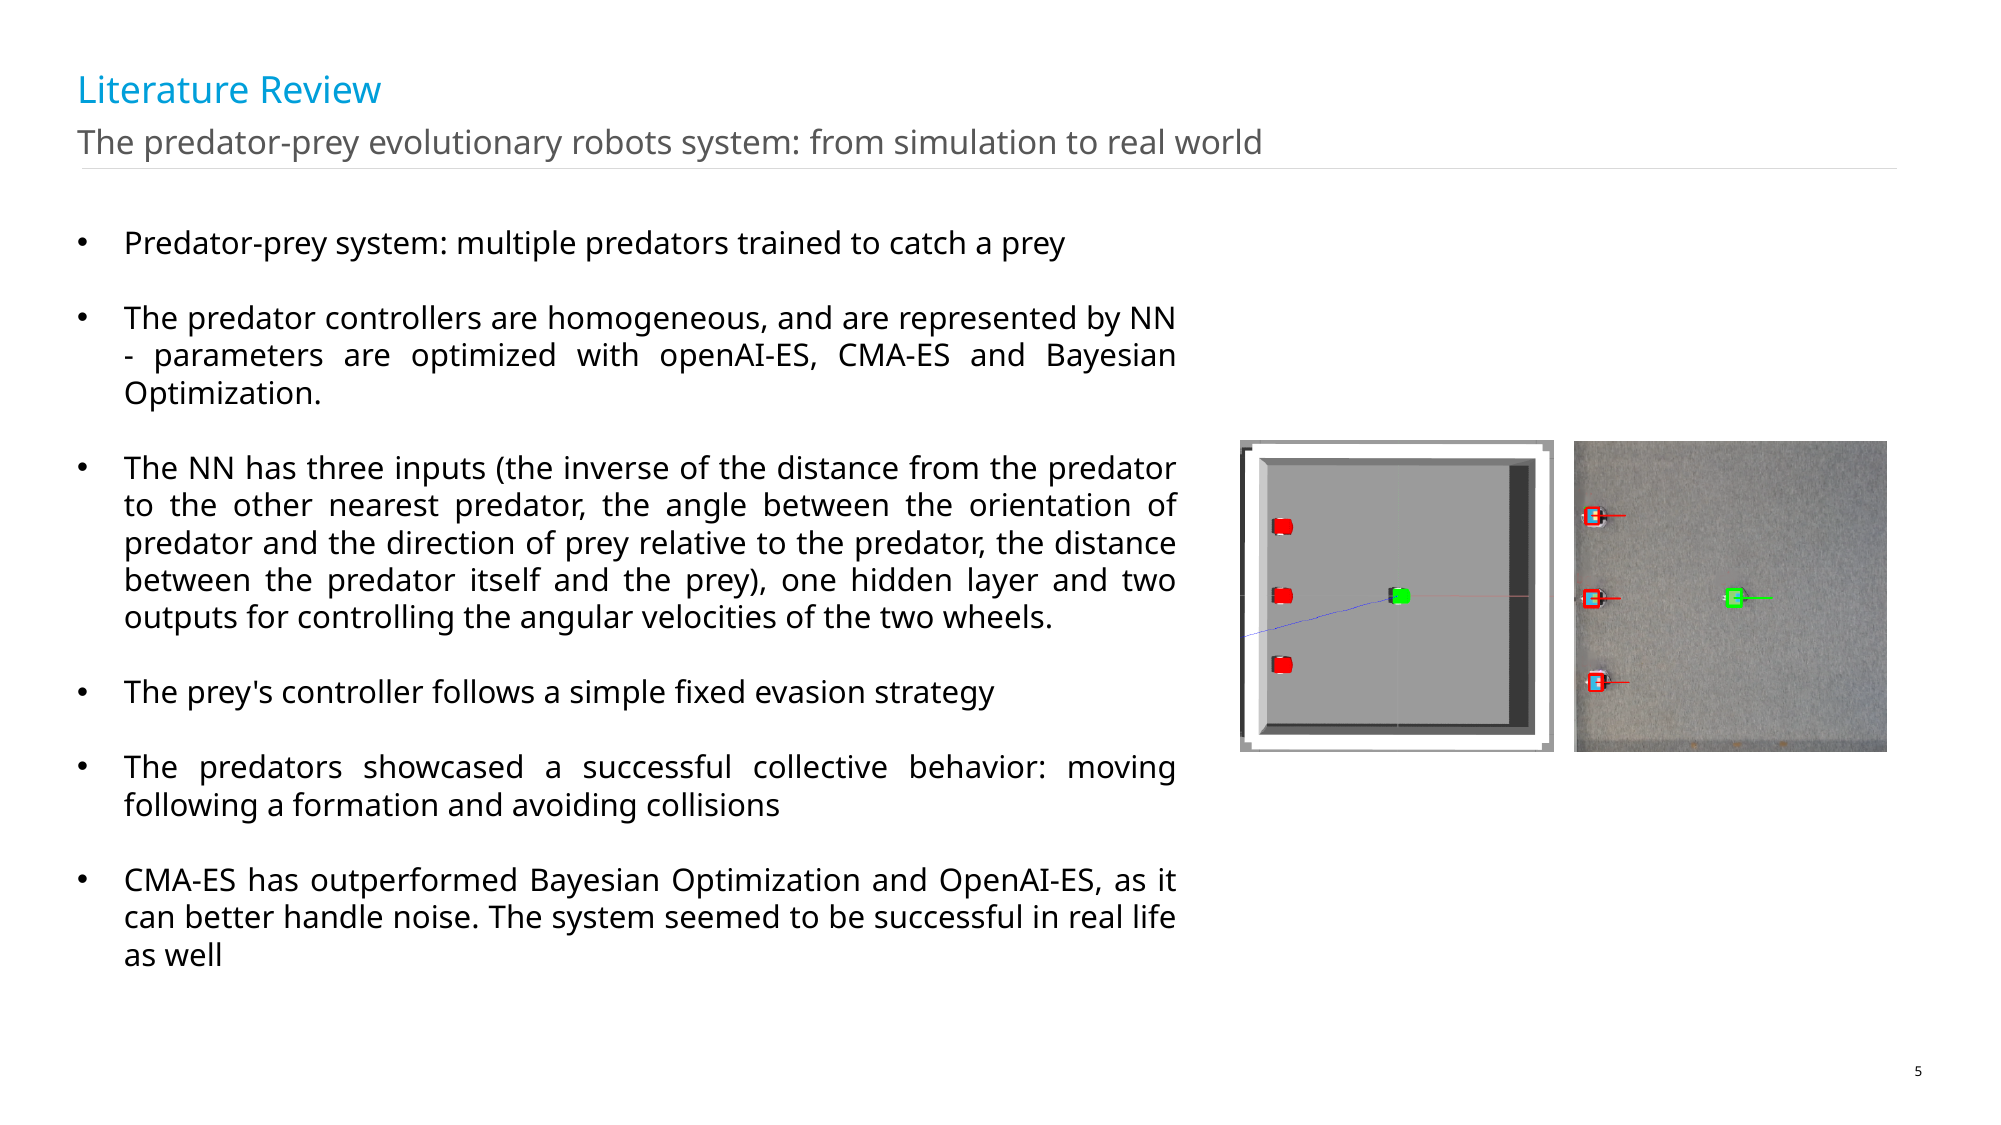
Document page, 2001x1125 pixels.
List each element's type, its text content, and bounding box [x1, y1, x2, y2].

text_box Predator-prey system: multiple predators trained to catch a prey The predator controllers are homogeneous, and are represented by NN - parameters are optimized with openAI-ES, CMA-ES and Bayesian Optimization. The NN has three inputs (the inverse of the distance from the predator to the other nearest predator, the angle between the orientation of predator and the direction of prey relative to the predator, the distance between the predator itself and the prey), one hidden layer and two outputs for controlling the angular velocities of the two wheels. The prey's controller follows a simple fixed evasion strategy The predators showcased a successful collective behavior: moving following a formation and avoiding collisions CMA-ES has outperformed Bayesian Optimization and OpenAI-ES, as it can better handle noise. The system seemed to be successful in real life as well [77, 223, 1179, 973]
picture [1239, 436, 1888, 752]
list The predator-prey evolutionary robots system: from simulation to real world [77, 121, 1923, 169]
title Literature Review [77, 66, 1923, 121]
